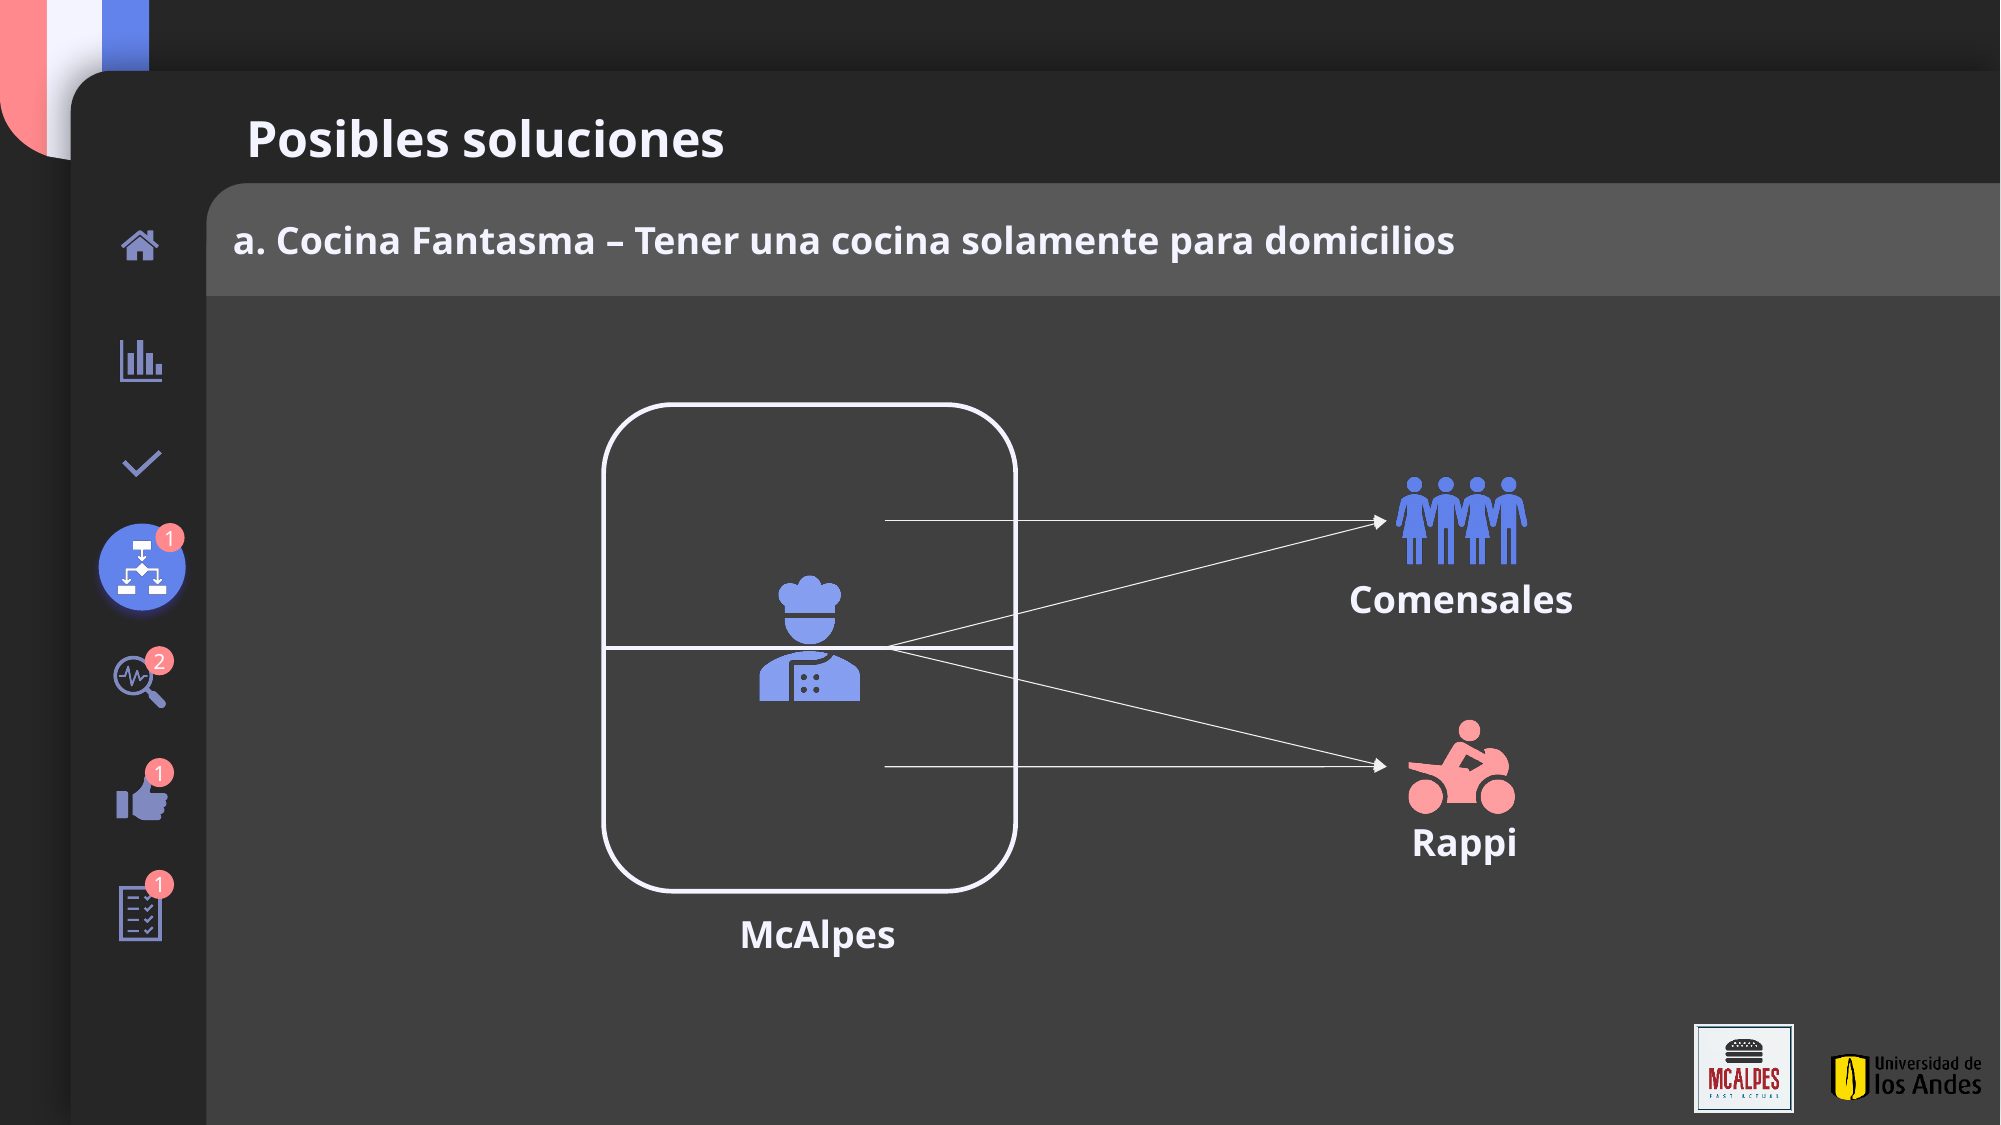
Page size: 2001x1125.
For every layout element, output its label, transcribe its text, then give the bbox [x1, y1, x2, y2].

picture [121, 443, 163, 484]
picture [107, 880, 174, 947]
picture [1831, 1054, 1981, 1100]
picture [1694, 1024, 1794, 1113]
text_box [1339, 445, 1584, 630]
picture [111, 766, 173, 829]
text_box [884, 521, 1387, 647]
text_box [884, 647, 1387, 766]
picture [111, 331, 171, 391]
picture [111, 536, 173, 599]
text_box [603, 648, 1016, 965]
text_box a. Cocina Fantasma – Tener una cocina solamente para domicilios [205, 182, 2000, 297]
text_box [1386, 691, 1537, 873]
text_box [603, 404, 1016, 647]
picture [108, 650, 172, 714]
